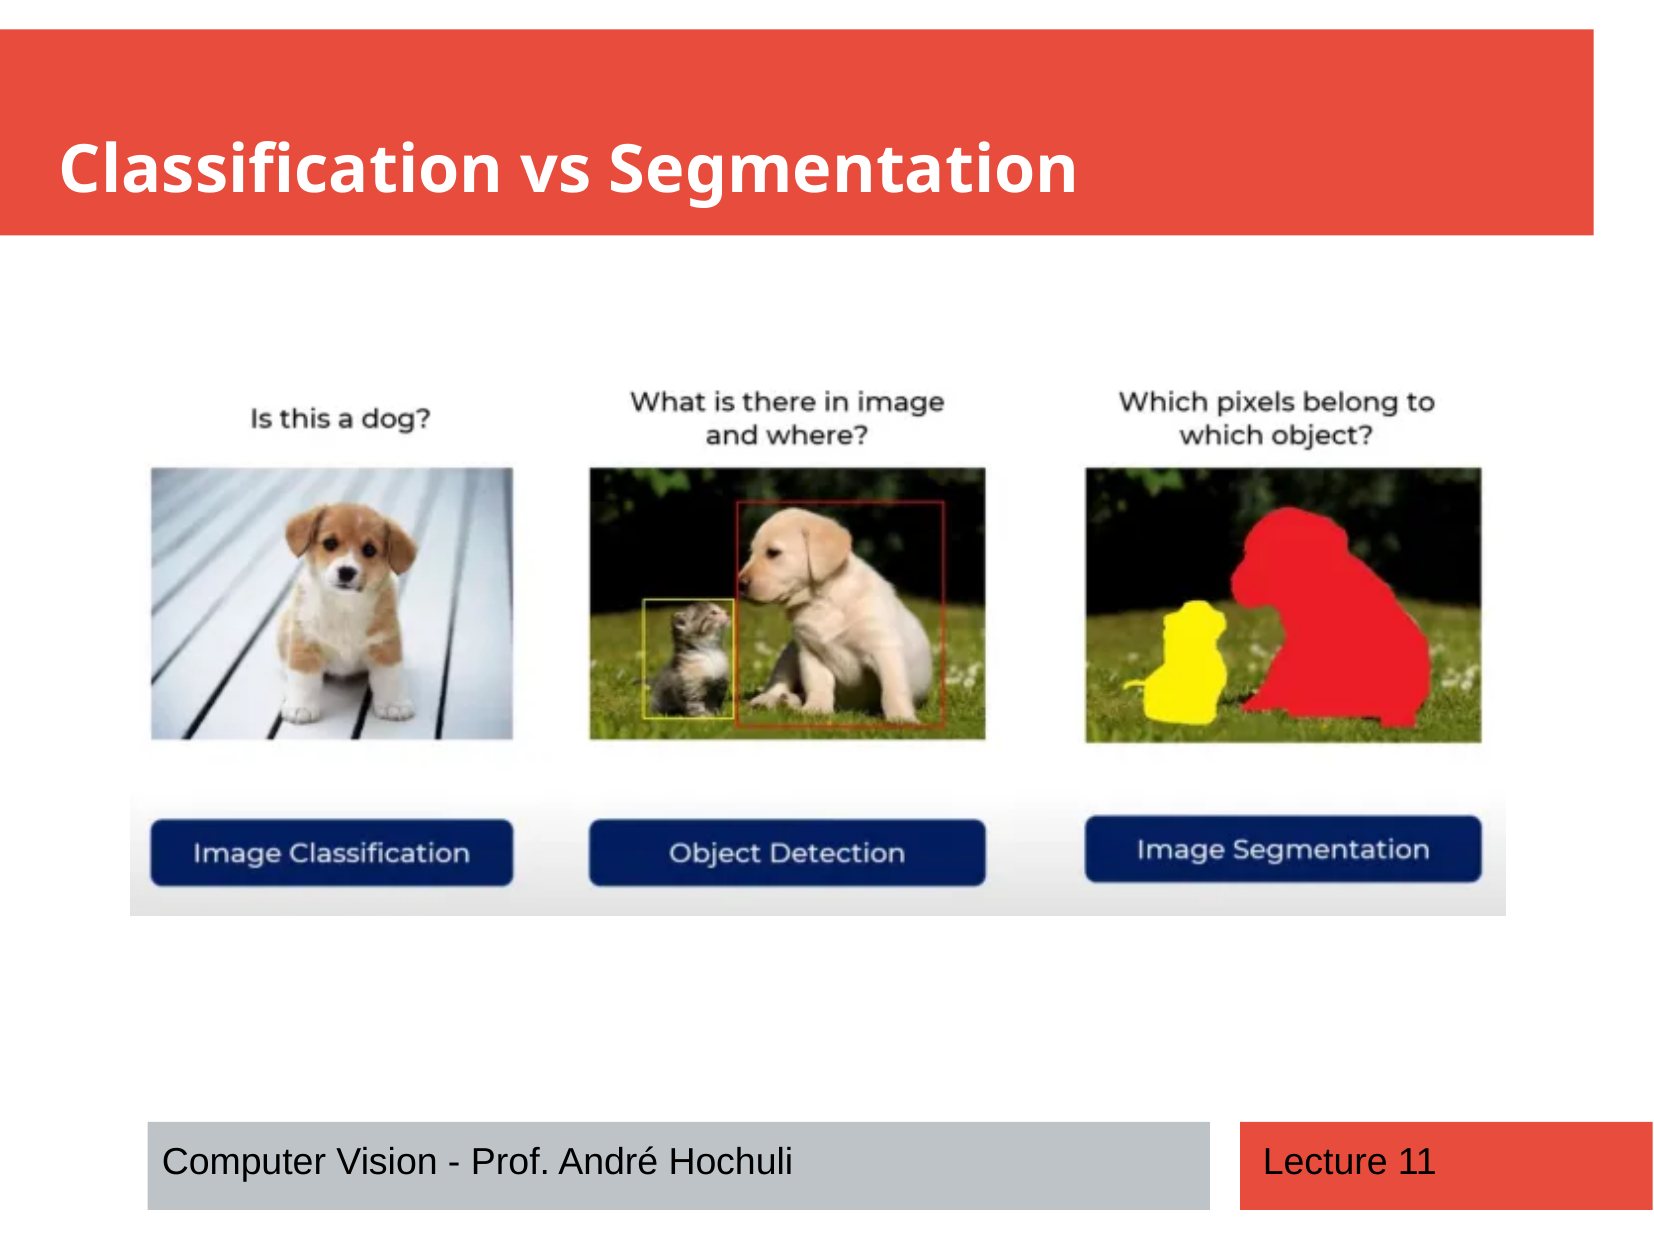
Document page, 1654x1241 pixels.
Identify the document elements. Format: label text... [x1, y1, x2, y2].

text_box Computer Vision - Prof. André Hochuli [147, 1129, 1205, 1189]
picture [130, 383, 1506, 916]
text_box [58, 299, 1565, 1067]
text_box Classification vs Segmentation [58, 58, 1594, 206]
text_box Lecture 11 [1248, 1129, 1623, 1189]
text_box [59, 270, 1424, 1017]
